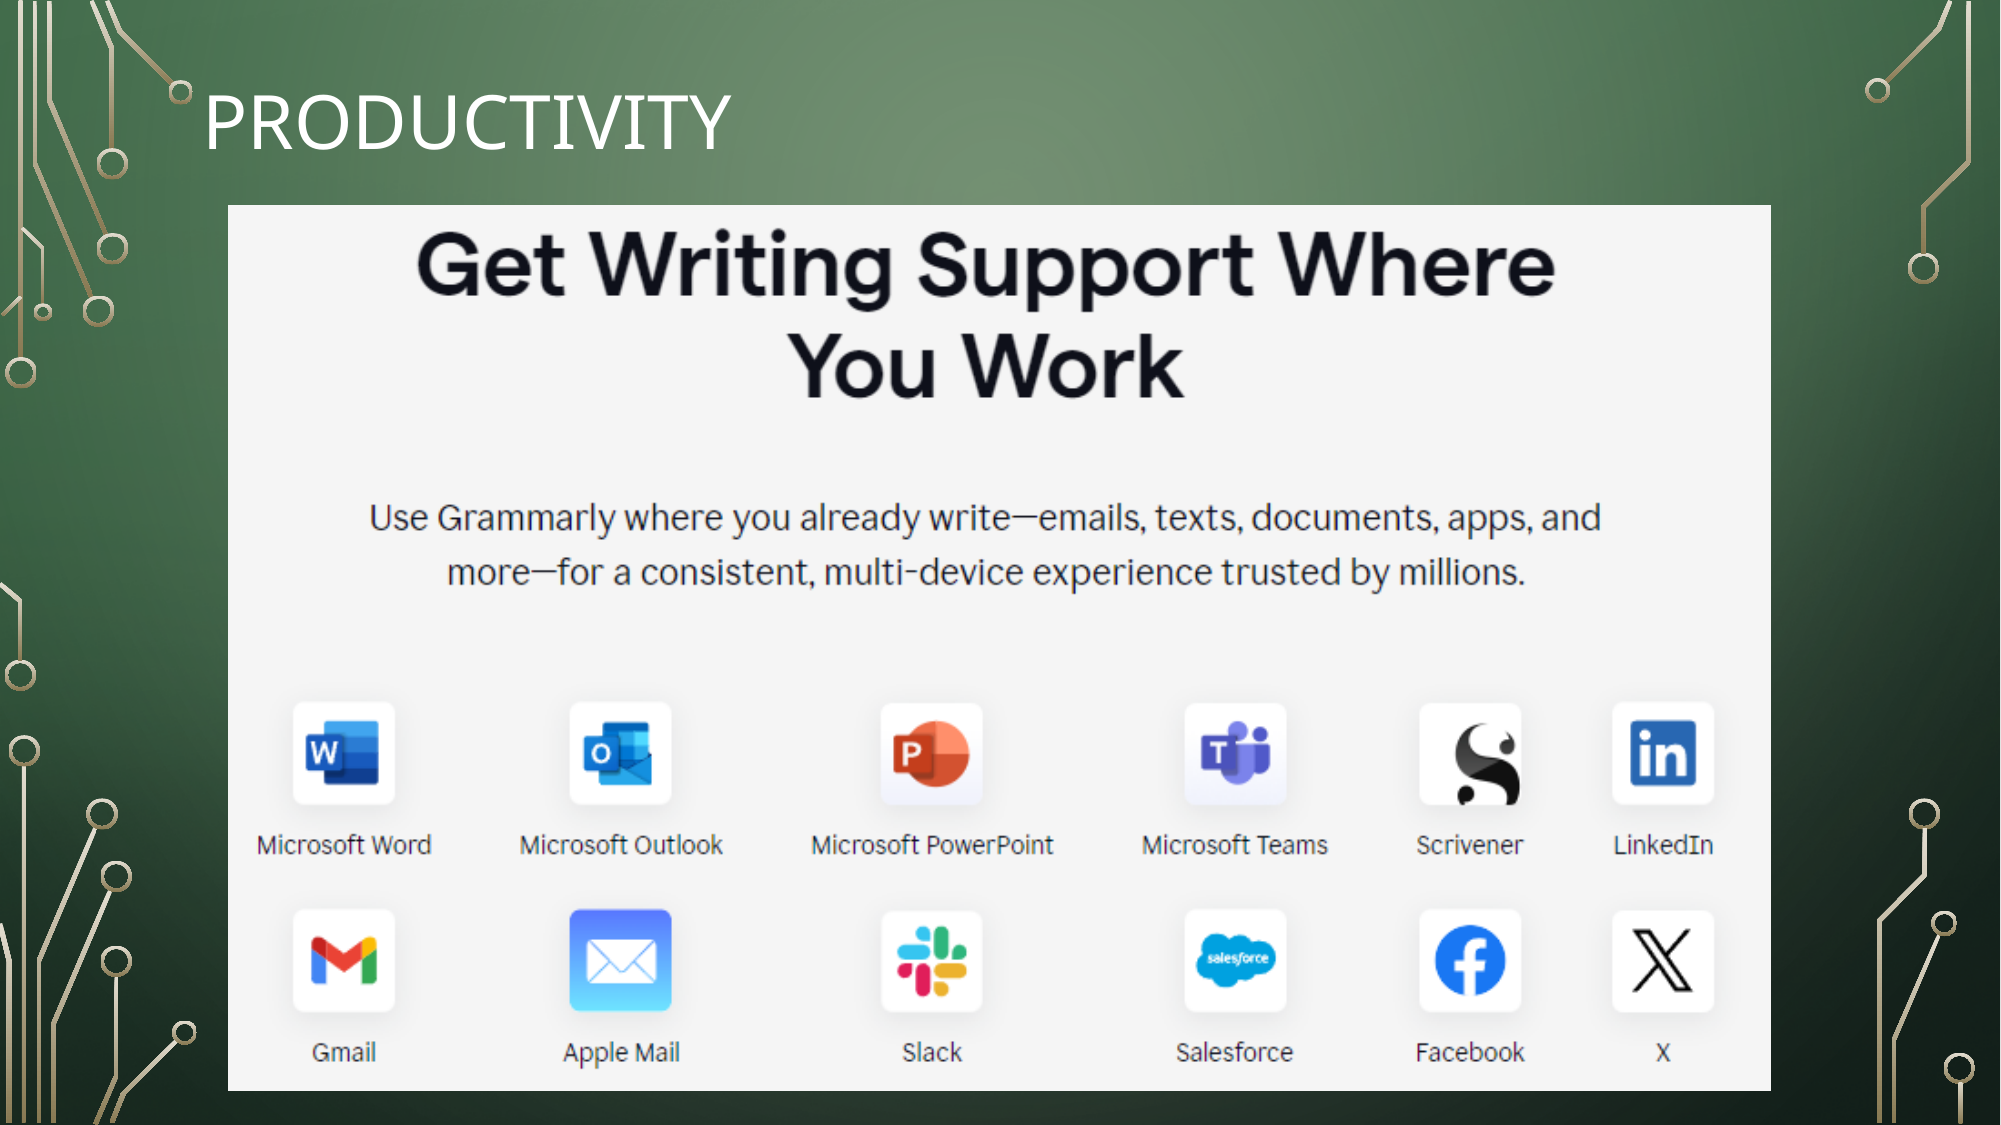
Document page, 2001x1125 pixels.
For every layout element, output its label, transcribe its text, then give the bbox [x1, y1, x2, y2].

title Productivity [187, 4, 1813, 247]
picture [228, 204, 1772, 1092]
